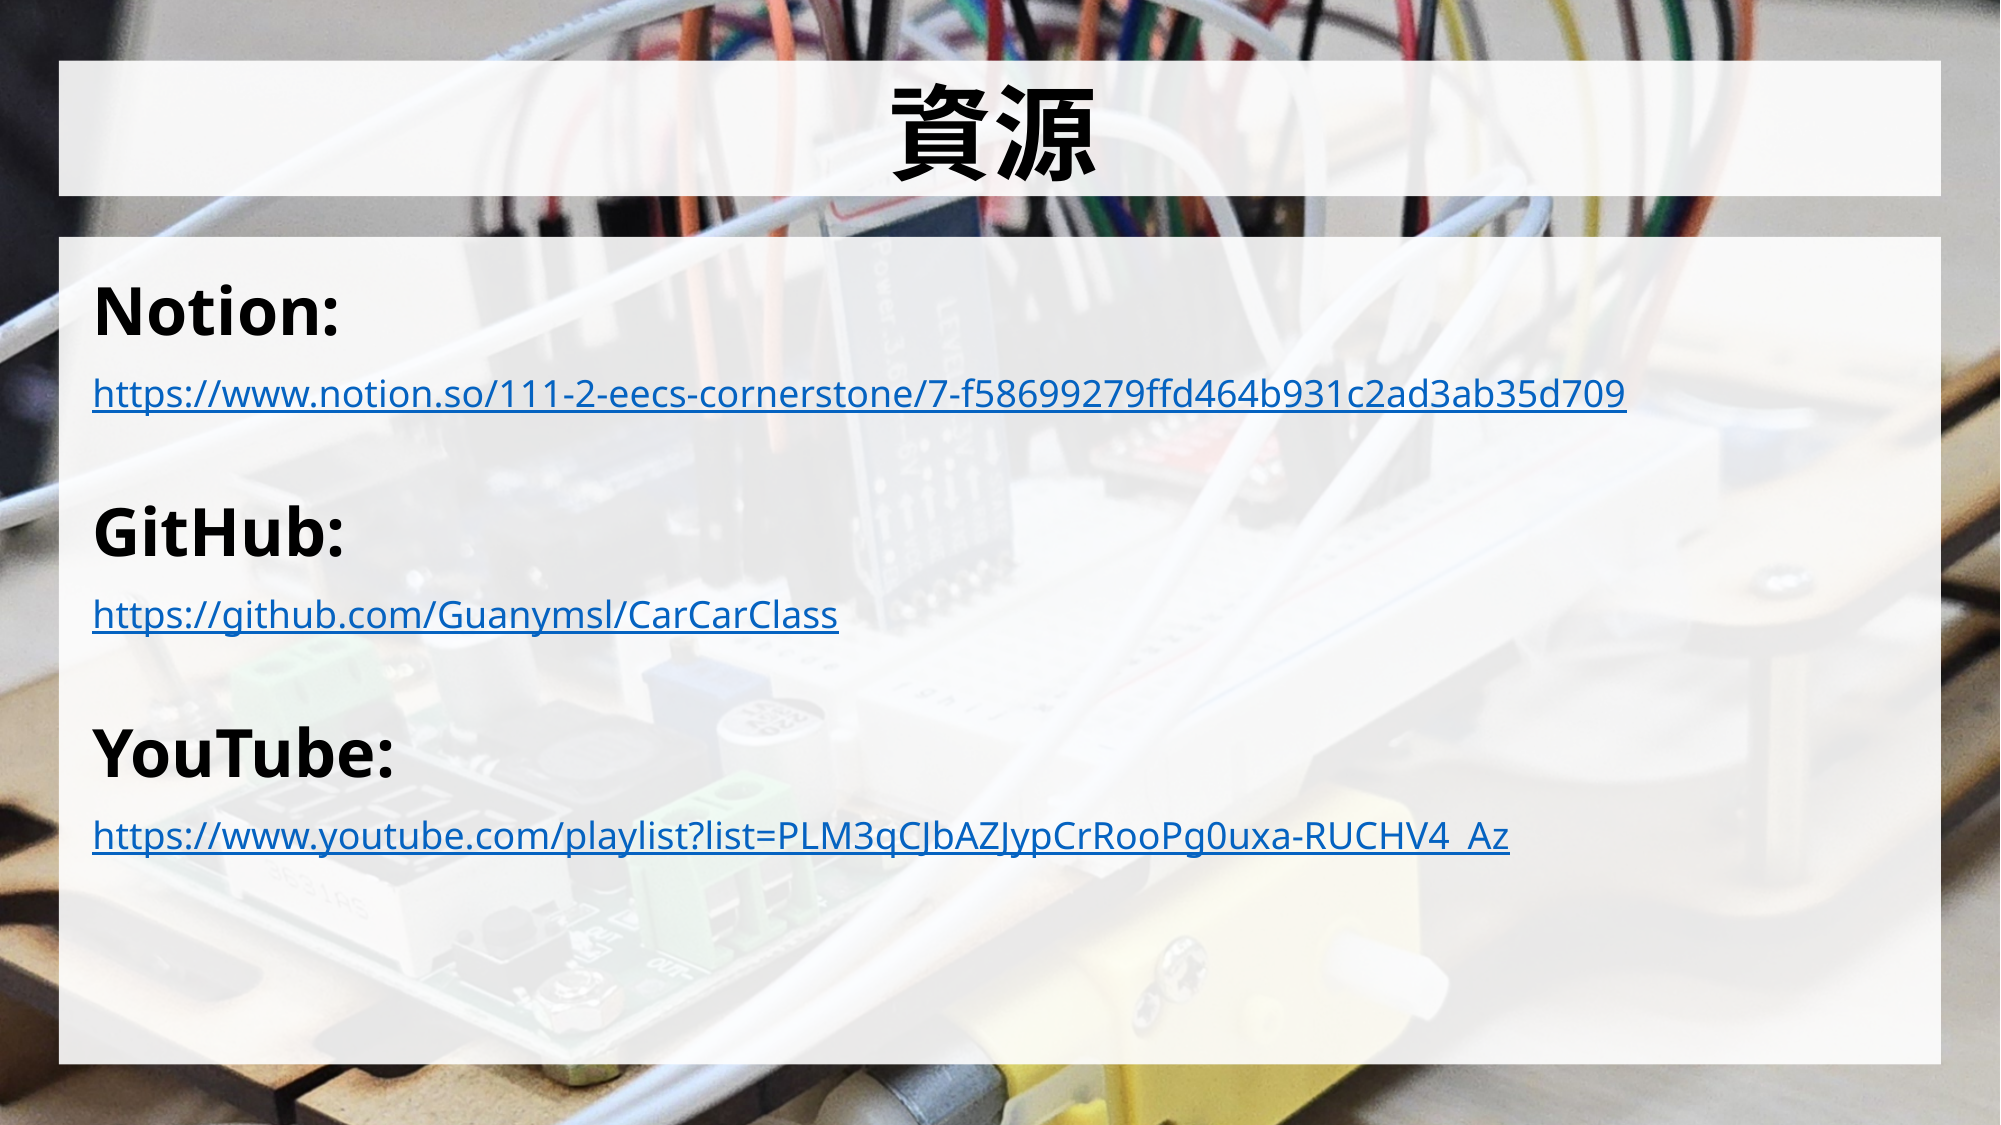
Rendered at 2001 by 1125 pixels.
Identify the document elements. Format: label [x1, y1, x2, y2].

text_box [0, 0, 2000, 1125]
